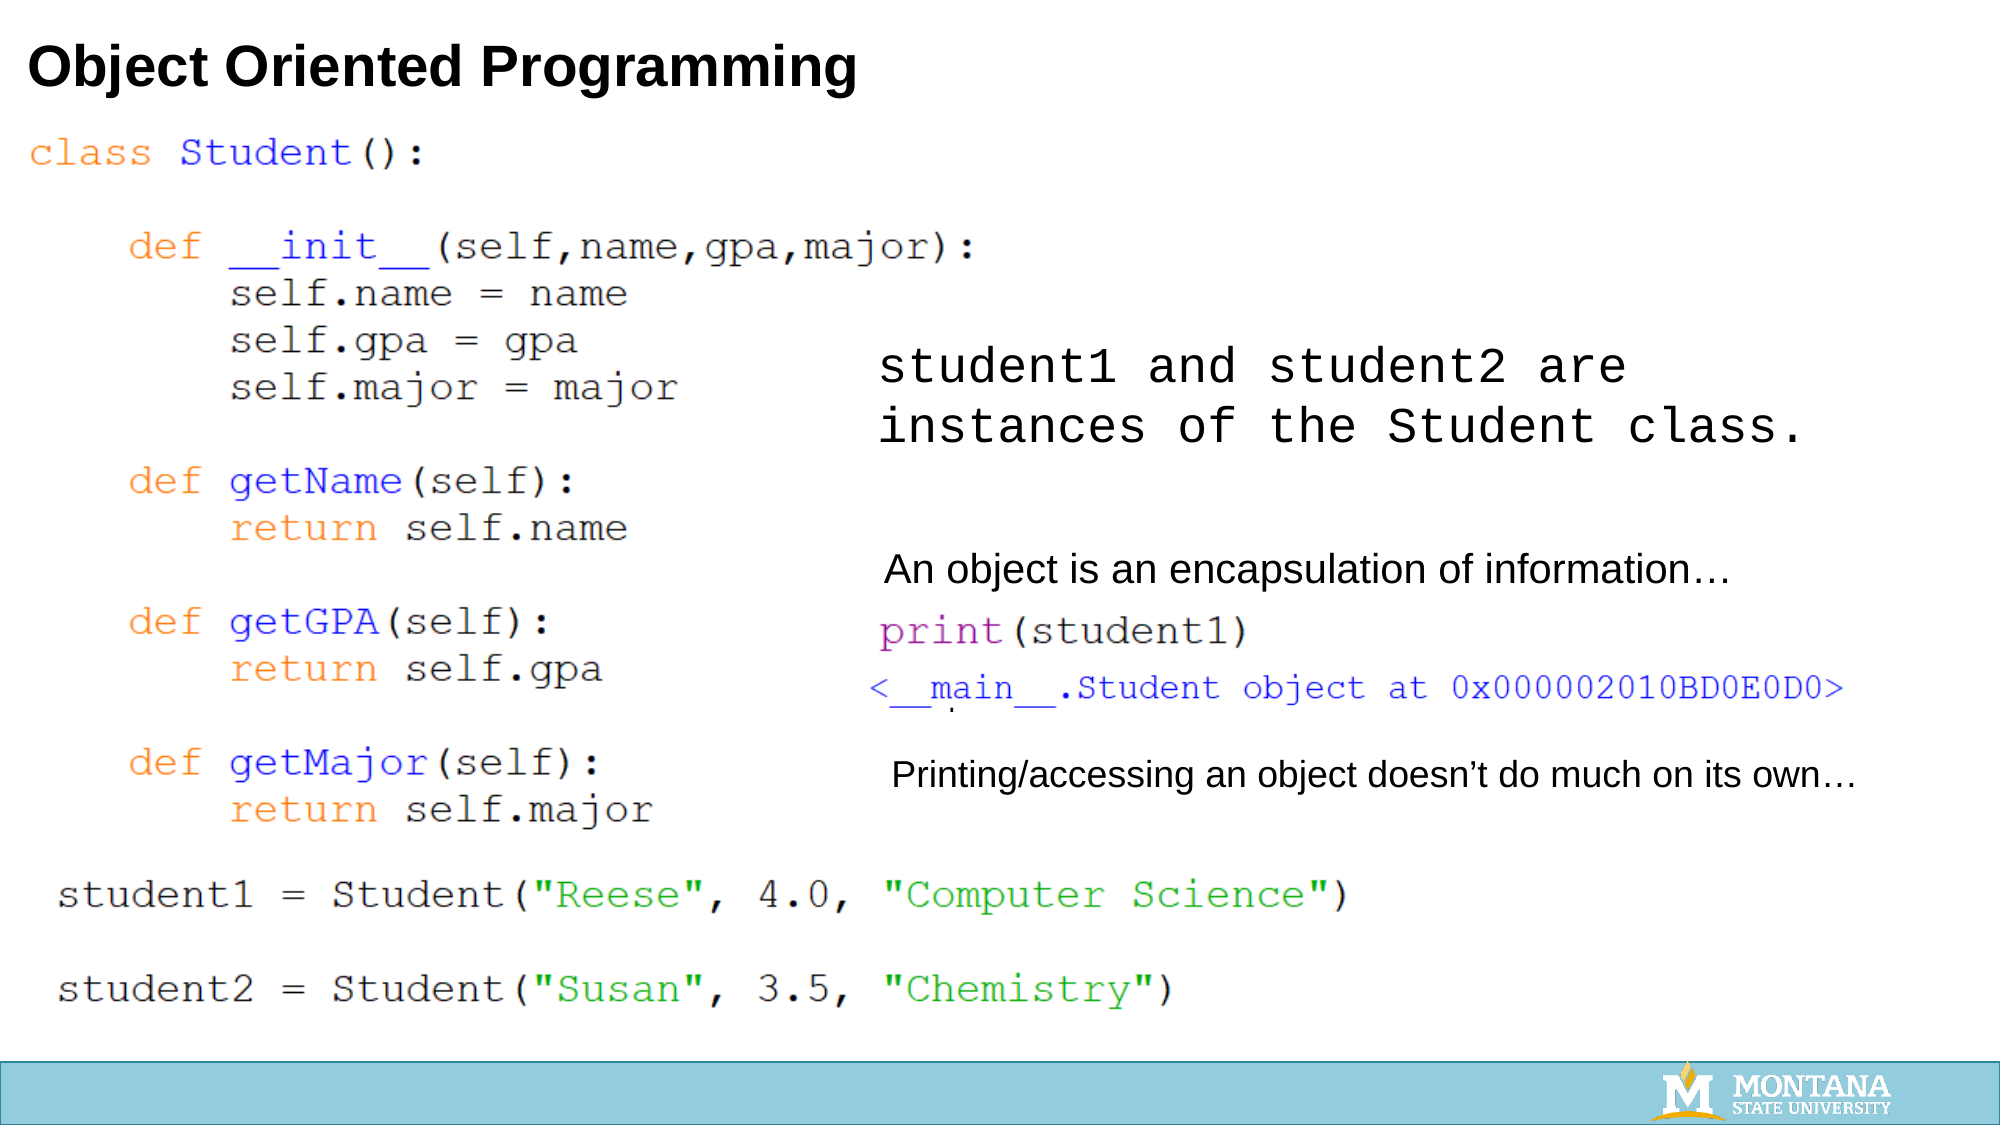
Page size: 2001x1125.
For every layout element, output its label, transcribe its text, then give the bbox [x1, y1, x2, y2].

picture [1649, 1060, 1892, 1122]
text_box [575, 99, 606, 106]
text_box An object is an encapsulation of information… [1069, 533, 1749, 599]
text_box student1 and student2 are instances of the Student class. [1069, 325, 1919, 461]
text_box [0, 1060, 1647, 1125]
text_box Object Oriented Programming [12, 20, 1444, 106]
text_box Printing/accessing an object doesn’t do much on its own… [1069, 742, 1874, 803]
picture [24, 107, 1856, 1025]
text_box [1892, 1060, 2000, 1125]
